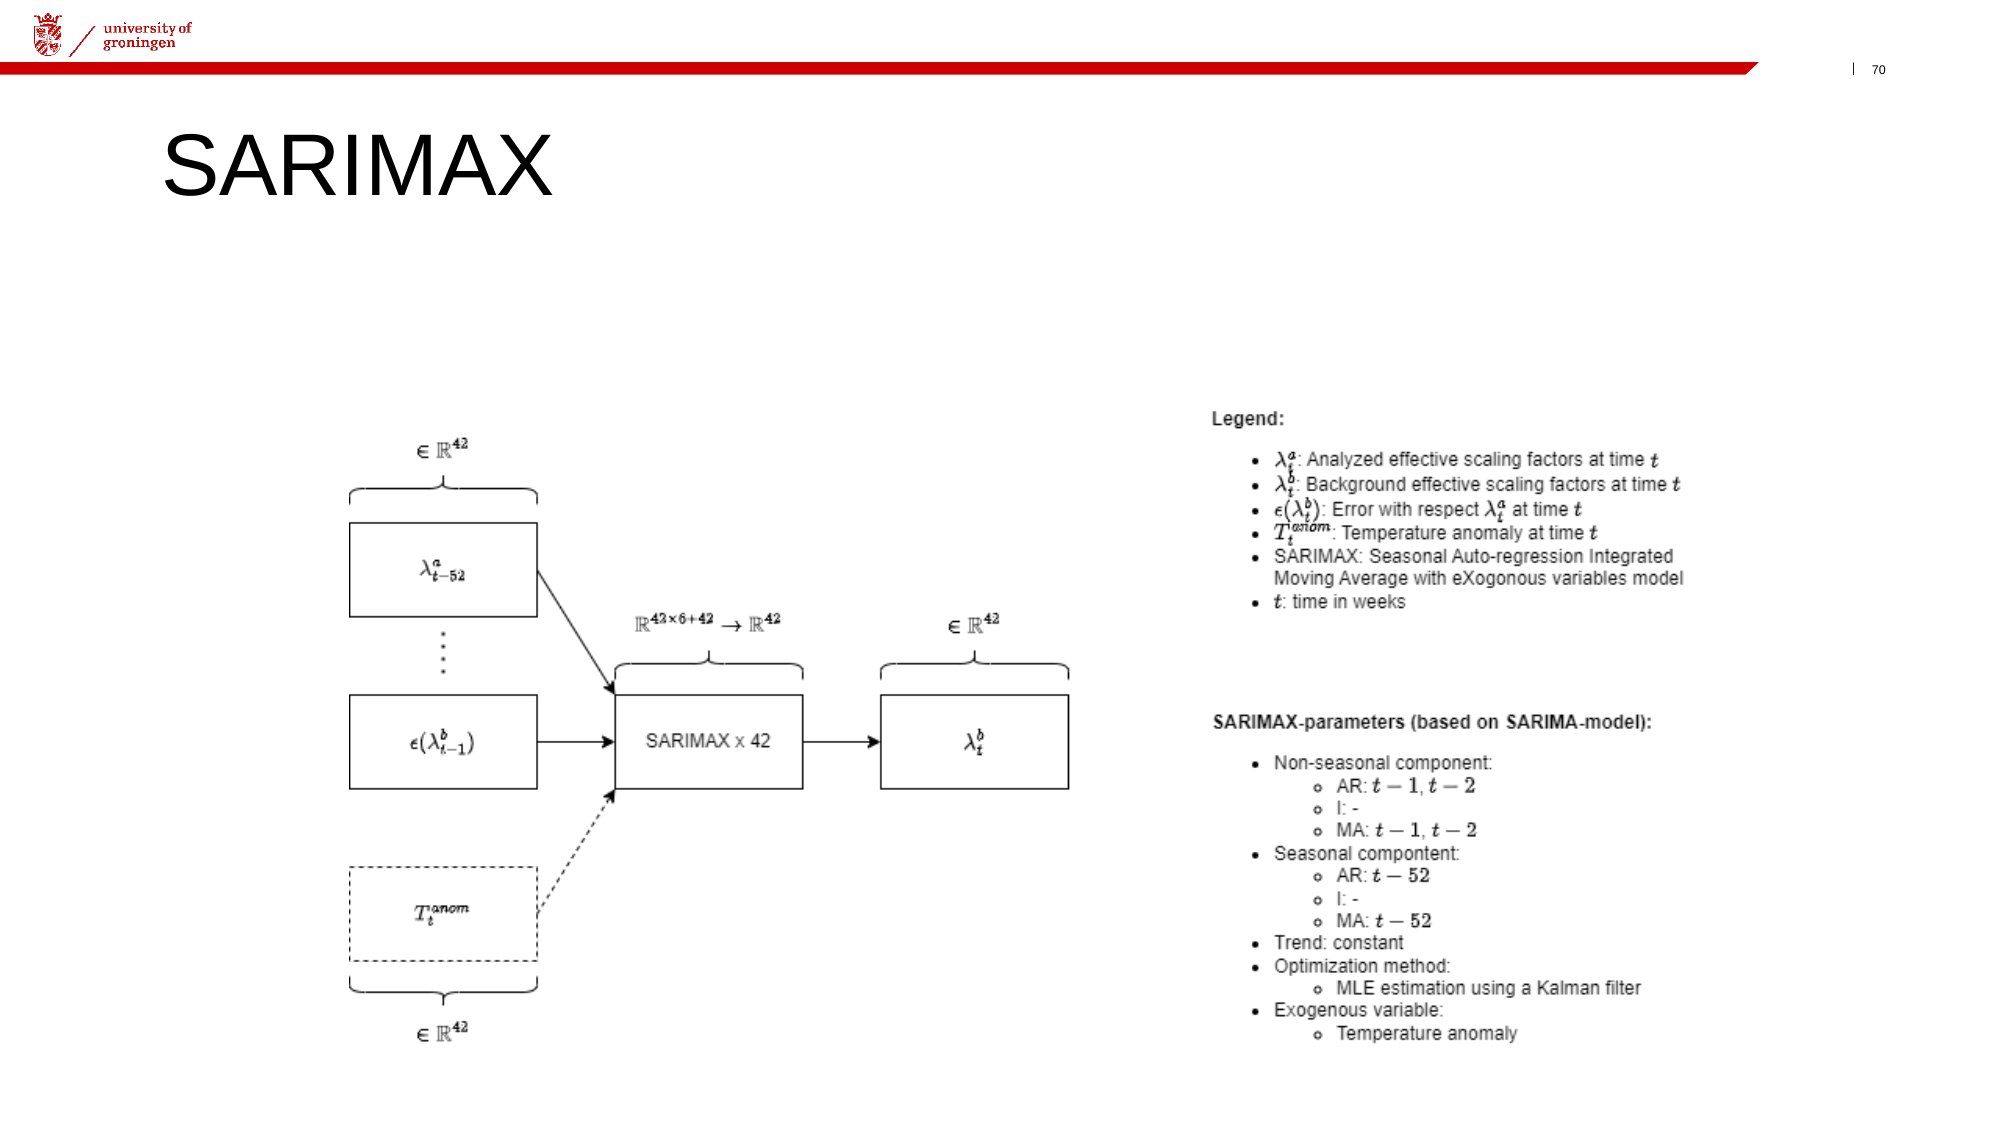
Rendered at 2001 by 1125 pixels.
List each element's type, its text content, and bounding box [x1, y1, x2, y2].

picture [349, 376, 1727, 1084]
title SARIMAX [0, 95, 2000, 226]
picture [34, 13, 192, 57]
